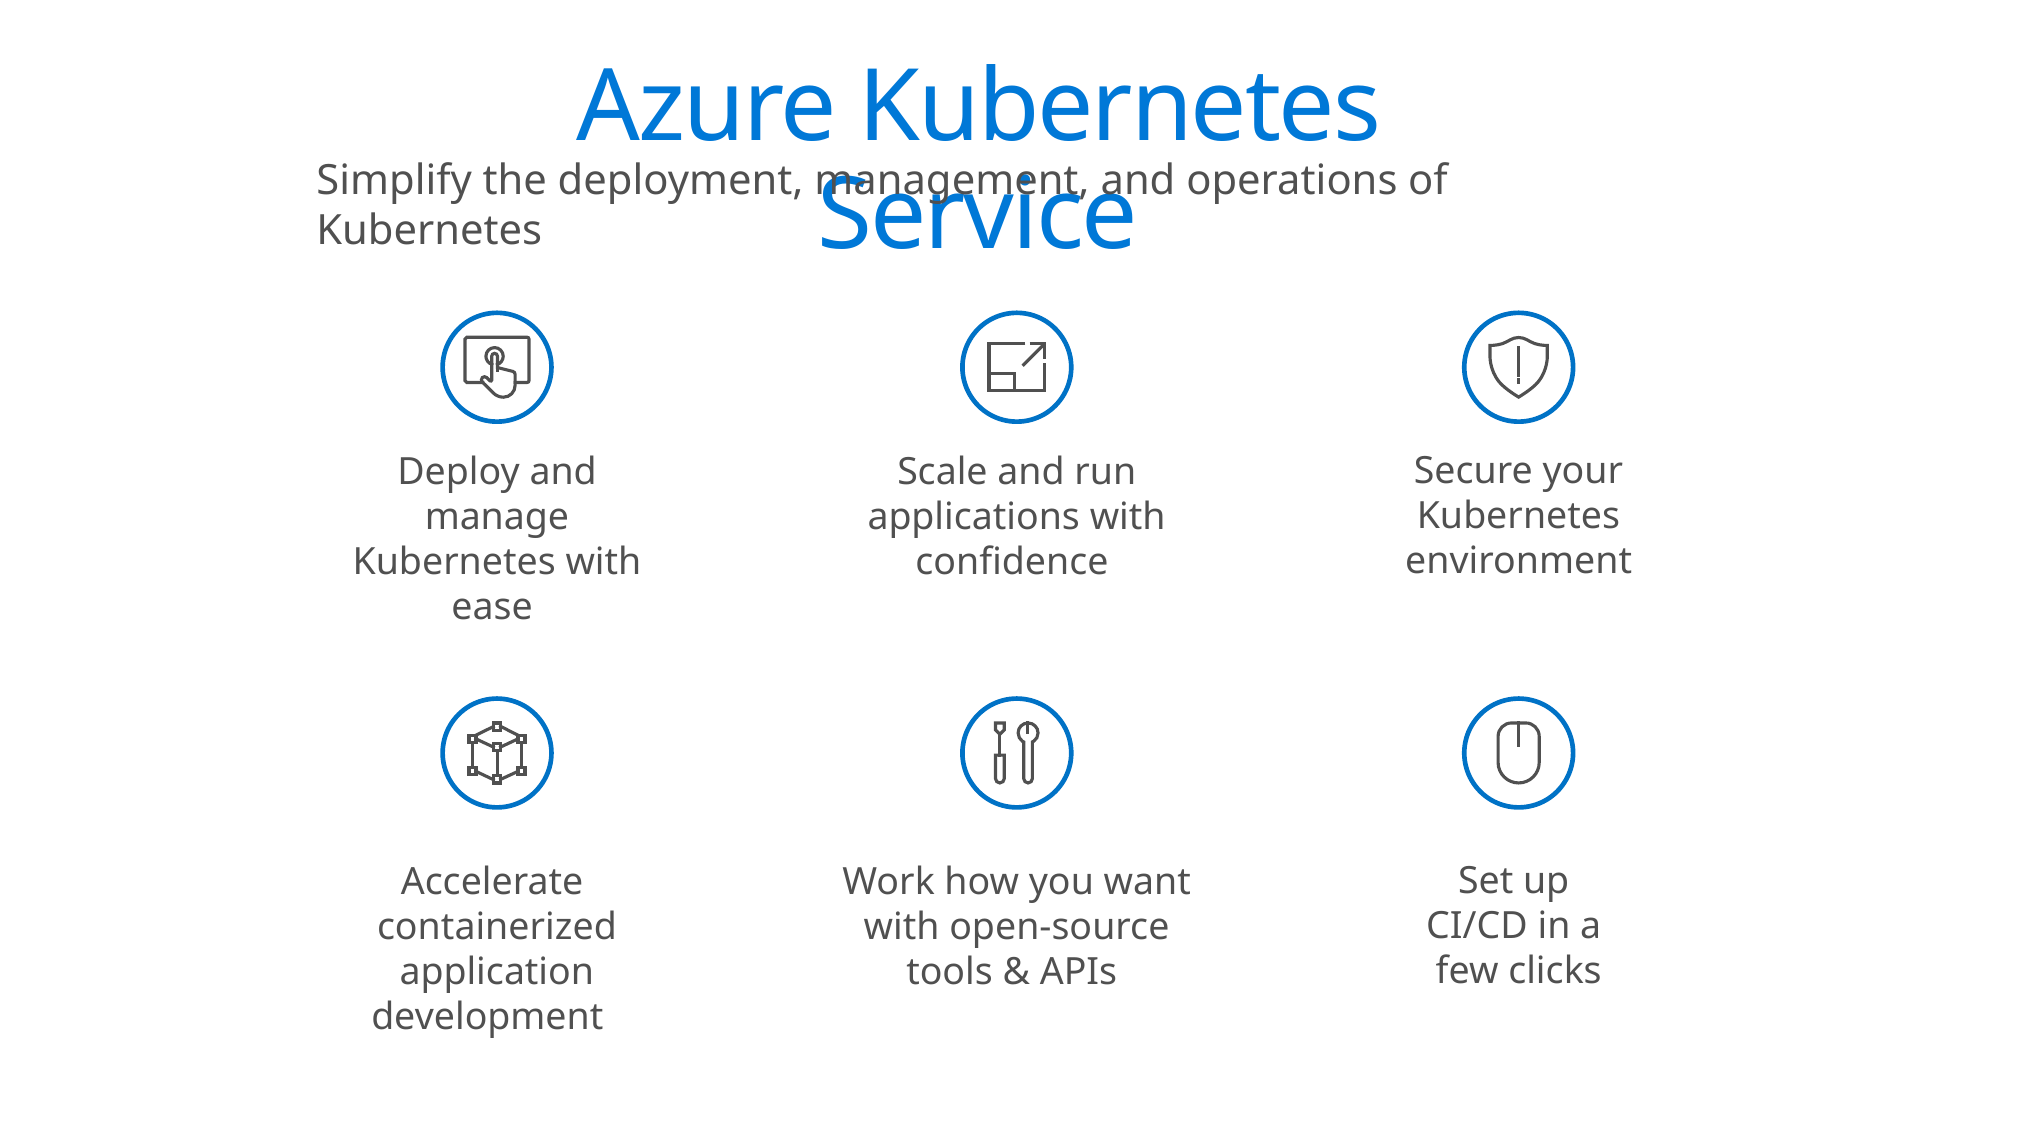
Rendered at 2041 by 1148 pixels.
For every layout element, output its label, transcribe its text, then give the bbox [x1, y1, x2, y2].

text_box [1464, 698, 1574, 808]
text_box [442, 312, 552, 422]
text_box Azure Kubernetes Service [433, 47, 1522, 128]
text_box [442, 698, 552, 808]
text_box [465, 337, 530, 398]
text_box Accelerate containerized application development [254, 833, 740, 1061]
text_box Work how you want with open-source tools & APIs [800, 833, 1234, 1016]
text_box [995, 722, 1005, 783]
text_box Simplify the deployment, management, and operations of Kubernetes [291, 128, 1636, 278]
text_box [988, 343, 1045, 391]
text_box Deploy and manage Kubernetes with ease [302, 423, 693, 652]
text_box [962, 312, 1072, 422]
text_box [1490, 337, 1548, 398]
text_box Secure your Kubernetes environment [1293, 422, 1744, 606]
text_box [468, 722, 526, 783]
text_box [962, 698, 1072, 808]
text_box [1018, 722, 1039, 783]
text_box [1464, 312, 1574, 422]
text_box Set up CI/CD in a few clicks [1376, 832, 1661, 1015]
text_box Scale and run applications with confidence [791, 423, 1242, 607]
text_box [1498, 722, 1540, 783]
